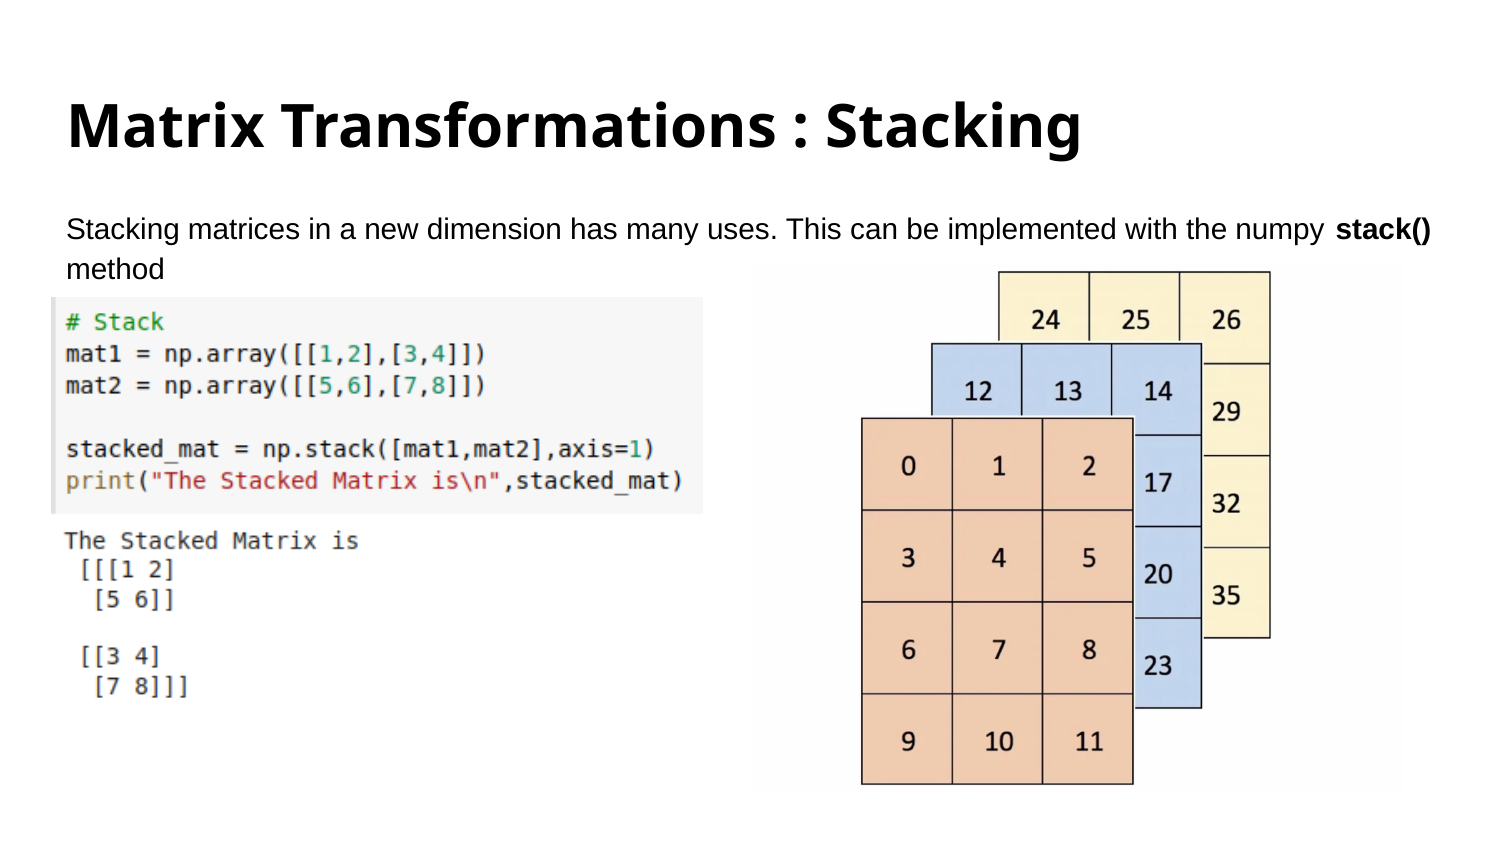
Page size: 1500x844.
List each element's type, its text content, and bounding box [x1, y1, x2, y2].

title Matrix Transformations : Stacking [51, 72, 1449, 176]
list Stacking matrices in a new dimension has many uses. This can be implemented with the numpy stack() method [51, 189, 1449, 750]
picture [749, 262, 1402, 793]
picture [50, 297, 703, 708]
